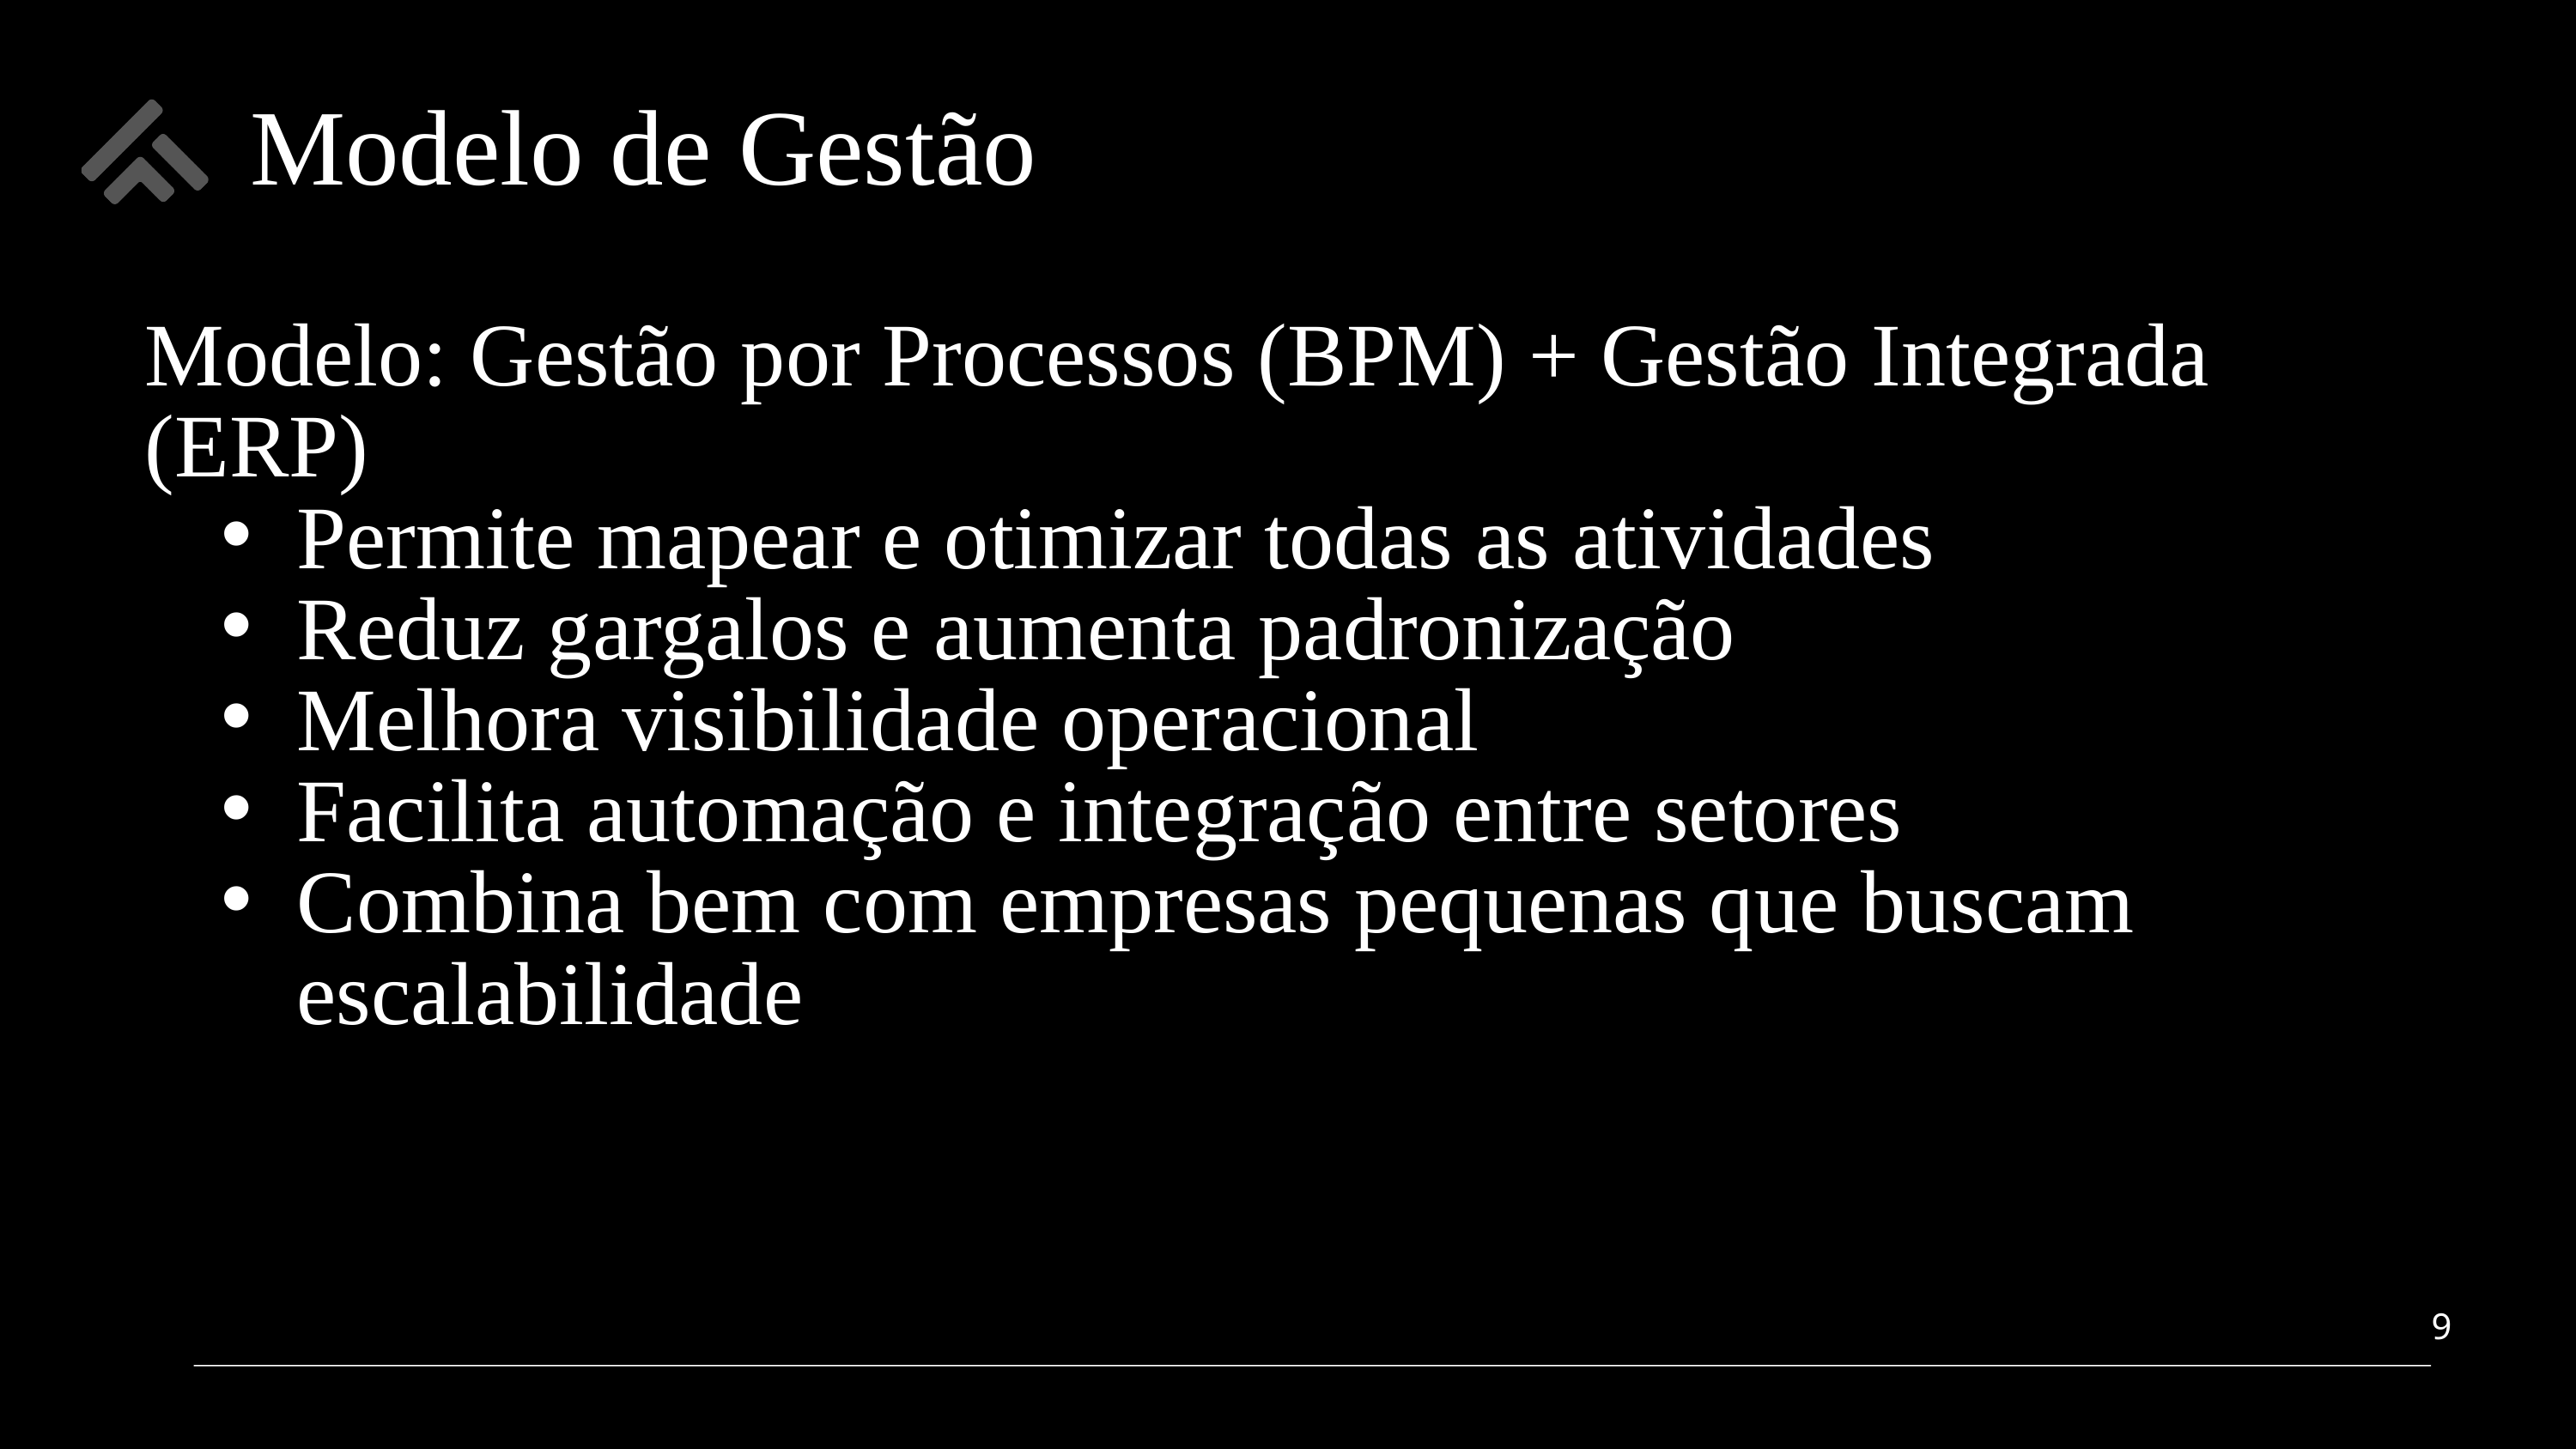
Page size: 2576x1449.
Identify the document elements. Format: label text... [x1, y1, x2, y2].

text_box 9 [2431, 1296, 2452, 1348]
text_box [81, 99, 209, 204]
text_box Modelo: Gestão por Processos (BPM) + Gestão Integrada (ERP) Permite mapear e otimizar todas as atividades Reduz gargalos e aumenta padronização Melhora visibilidade operacional Facilita automação e integração entre setores Combina bem com empresas pequenas que buscam escalabilidade [144, 312, 2337, 1134]
text_box Modelo de Gestão [249, 96, 2080, 207]
